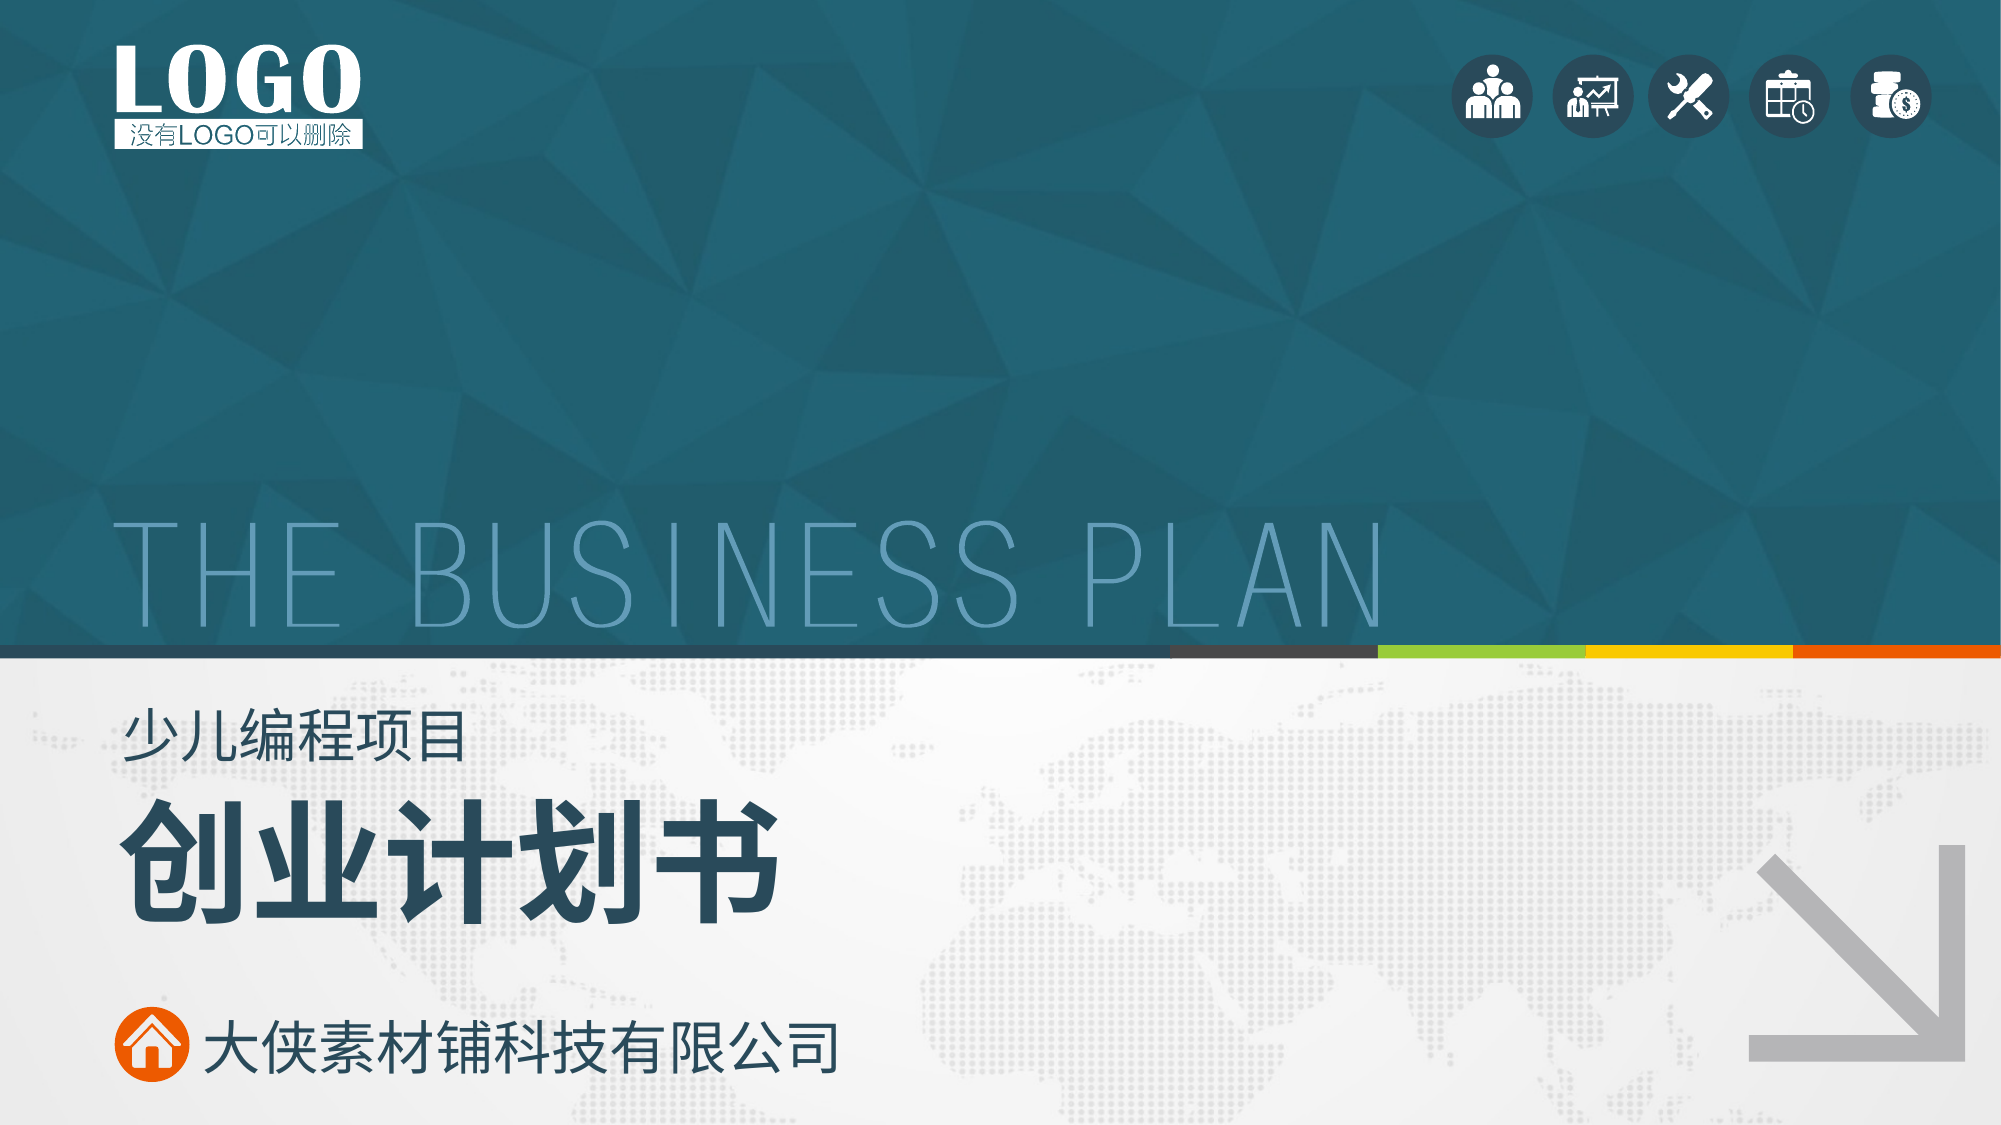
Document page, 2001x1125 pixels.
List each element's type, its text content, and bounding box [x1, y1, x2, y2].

text_box [1748, 845, 1966, 1062]
text_box 创业计划书 [102, 770, 1610, 948]
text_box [1451, 54, 1533, 139]
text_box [1748, 54, 1831, 139]
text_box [1850, 54, 1932, 139]
picture [0, 659, 2001, 1125]
text_box [114, 1006, 187, 1083]
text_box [1552, 54, 1635, 139]
text_box 少儿编程项目 [107, 692, 1014, 775]
picture [0, 0, 2001, 656]
text_box 大侠素材铺科技有限公司 [187, 1018, 1047, 1075]
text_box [1647, 54, 1730, 139]
